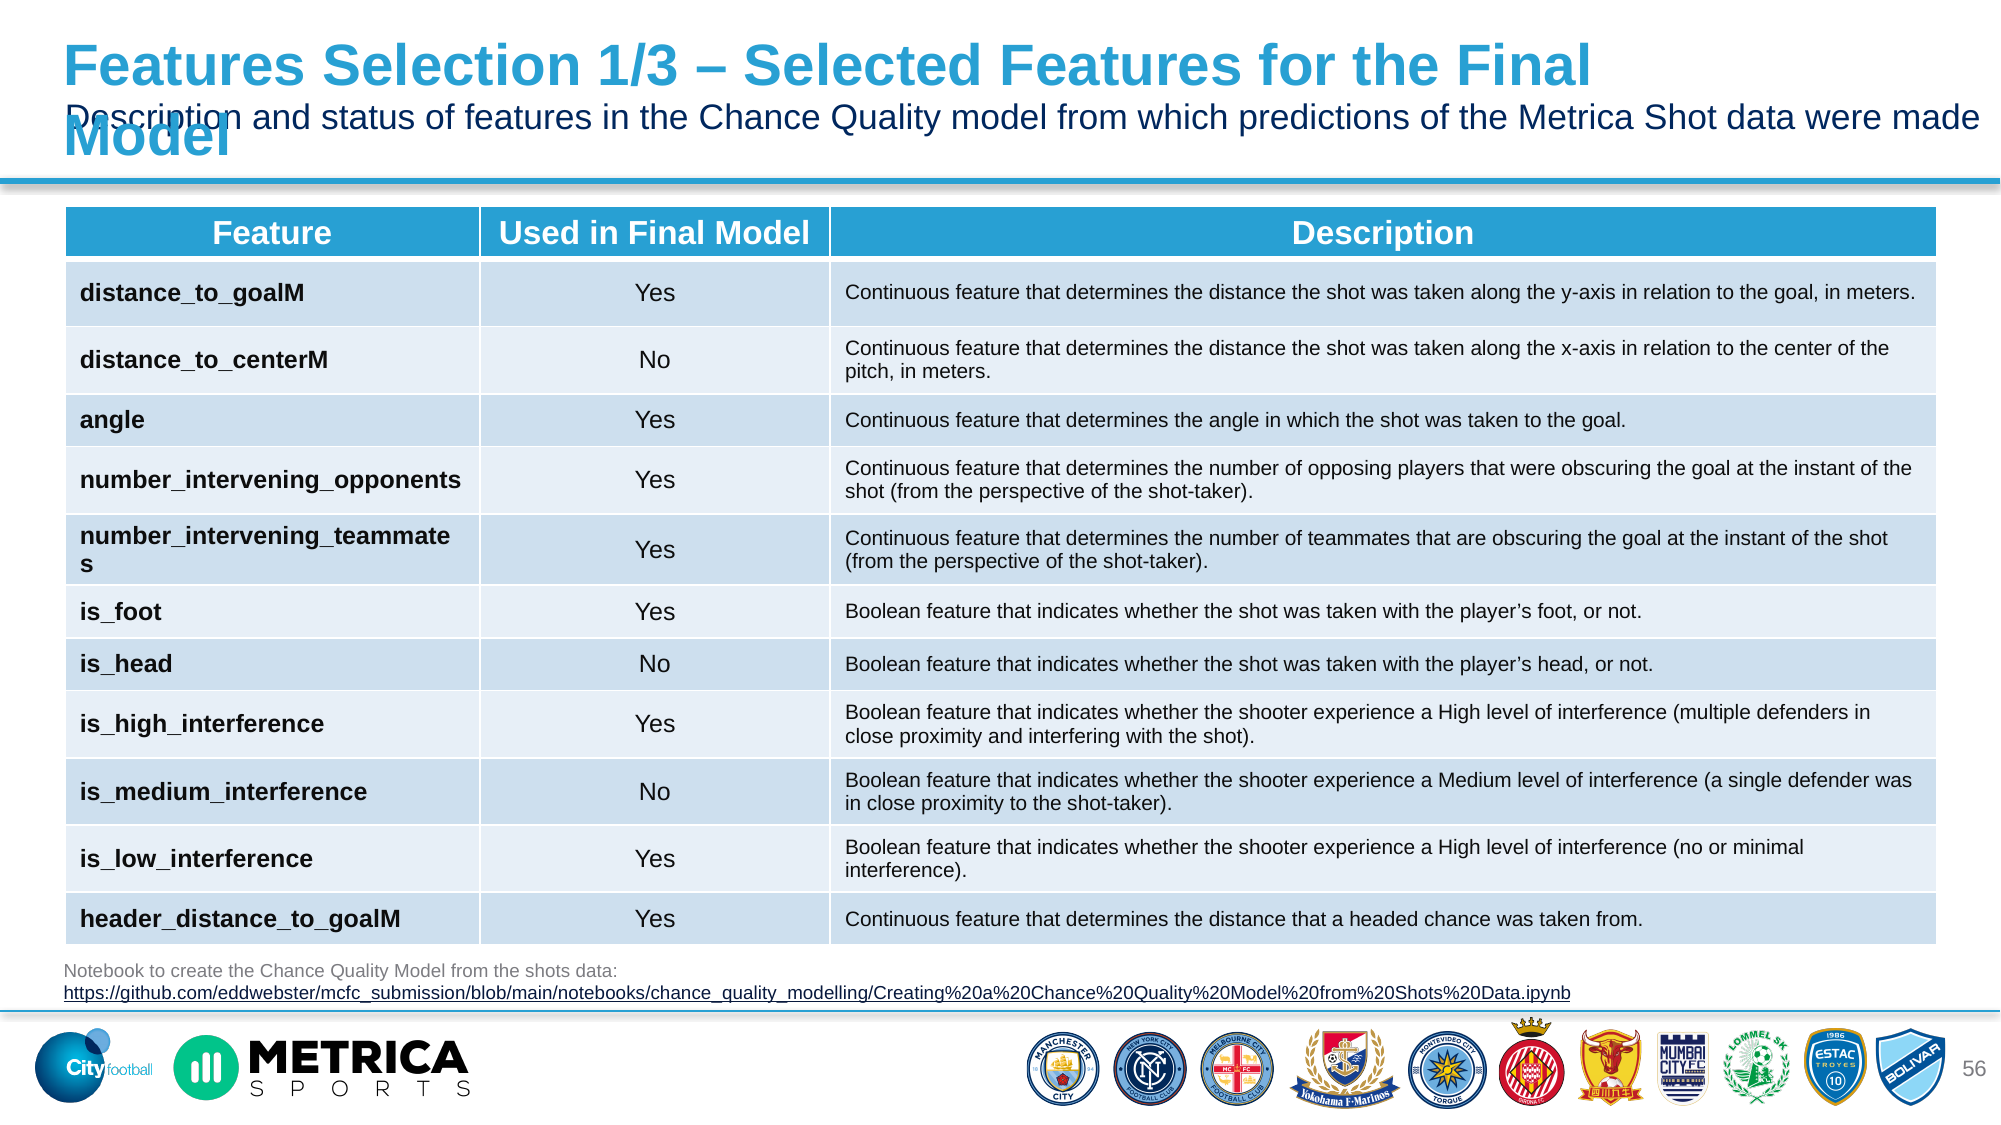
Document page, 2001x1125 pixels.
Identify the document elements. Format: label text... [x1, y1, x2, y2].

table_cell Boolean feature that indicates whether the shot was taken with the player’s foot, or not. [831, 586, 1936, 637]
picture [1804, 1028, 1867, 1106]
table_cell Yes [481, 826, 829, 891]
table_cell angle [66, 395, 479, 446]
table_cell number_intervening_teammates [66, 515, 479, 584]
table_cell is_medium_interference [66, 759, 479, 824]
table_cell Continuous feature that determines the number of opposing players that were obscuring the goal at the instant of the shot (from the perspective of the shot-taker). [831, 447, 1936, 513]
table_cell Yes [481, 447, 829, 513]
table_cell Yes [481, 262, 829, 326]
table_cell No [481, 639, 829, 690]
picture [1718, 1028, 1795, 1106]
table_cell Boolean feature that indicates whether the shooter experience a Medium level of interference (a single defender was in close proximity to the shot-taker). [831, 759, 1936, 824]
table_cell No [481, 327, 829, 393]
table_cell is_low_interference [66, 826, 479, 891]
picture [35, 1028, 152, 1103]
slide_number 56 [1936, 1044, 1987, 1091]
table_cell Boolean feature that indicates whether the shooter experience a High level of interference (no or minimal interference). [831, 826, 1936, 891]
table_cell Yes [481, 893, 829, 944]
table_cell is_head [66, 639, 479, 690]
table_cell distance_to_goalM [66, 262, 479, 326]
table_header Description [831, 207, 1936, 256]
table_header Feature [66, 207, 479, 256]
table_cell is_foot [66, 586, 479, 637]
table_cell Yes [481, 586, 829, 637]
picture [1026, 1017, 1487, 1109]
table_cell Continuous feature that determines the distance that a headed chance was taken from. [831, 893, 1936, 944]
list Notebook to create the Chance Quality Model from the shots data: https://github.com/eddwebster/mcfc_submission/blob/main/notebooks/chance_quality_modelling/Creating%20a%20Chance%20Quality%20Model%20from%20Shots%20Data.ipynb [63, 957, 1937, 1004]
table_cell header_distance_to_goalM [66, 893, 479, 944]
table_cell No [481, 759, 829, 824]
table_cell Boolean feature that indicates whether the shooter experience a High level of interference (multiple defenders in close proximity and interfering with the shot). [831, 691, 1936, 757]
table_cell Continuous feature that determines the angle in which the shot was taken to the goal. [831, 395, 1936, 446]
table_cell Boolean feature that indicates whether the shot was taken with the player’s head, or not. [831, 639, 1936, 690]
table_cell Yes [481, 515, 829, 584]
table_cell Yes [481, 395, 829, 446]
table_cell Continuous feature that determines the distance the shot was taken along the y-axis in relation to the goal, in meters. [831, 262, 1936, 326]
table_cell is_high_interference [66, 691, 479, 757]
table_cell distance_to_centerM [66, 327, 479, 393]
table_cell Continuous feature that determines the distance the shot was taken along the x-axis in relation to the center of the pitch, in meters. [831, 327, 1936, 393]
picture [160, 1027, 483, 1108]
table_header Used in Final Model [481, 207, 829, 256]
list Features Selection 1/3 – Selected Features for the Final Model [63, 26, 1710, 105]
table_cell number_intervening_opponents [66, 447, 479, 513]
table_cell Continuous feature that determines the number of teammates that are obscuring the goal at the instant of the shot (from the perspective of the shot-taker). [831, 515, 1936, 584]
picture [1875, 1028, 1946, 1106]
list Description and status of features in the Chance Quality model from which predictions of the Metrica Shot data were made [64, 94, 1987, 139]
picture [1498, 1017, 1709, 1106]
table_cell Yes [481, 691, 829, 757]
